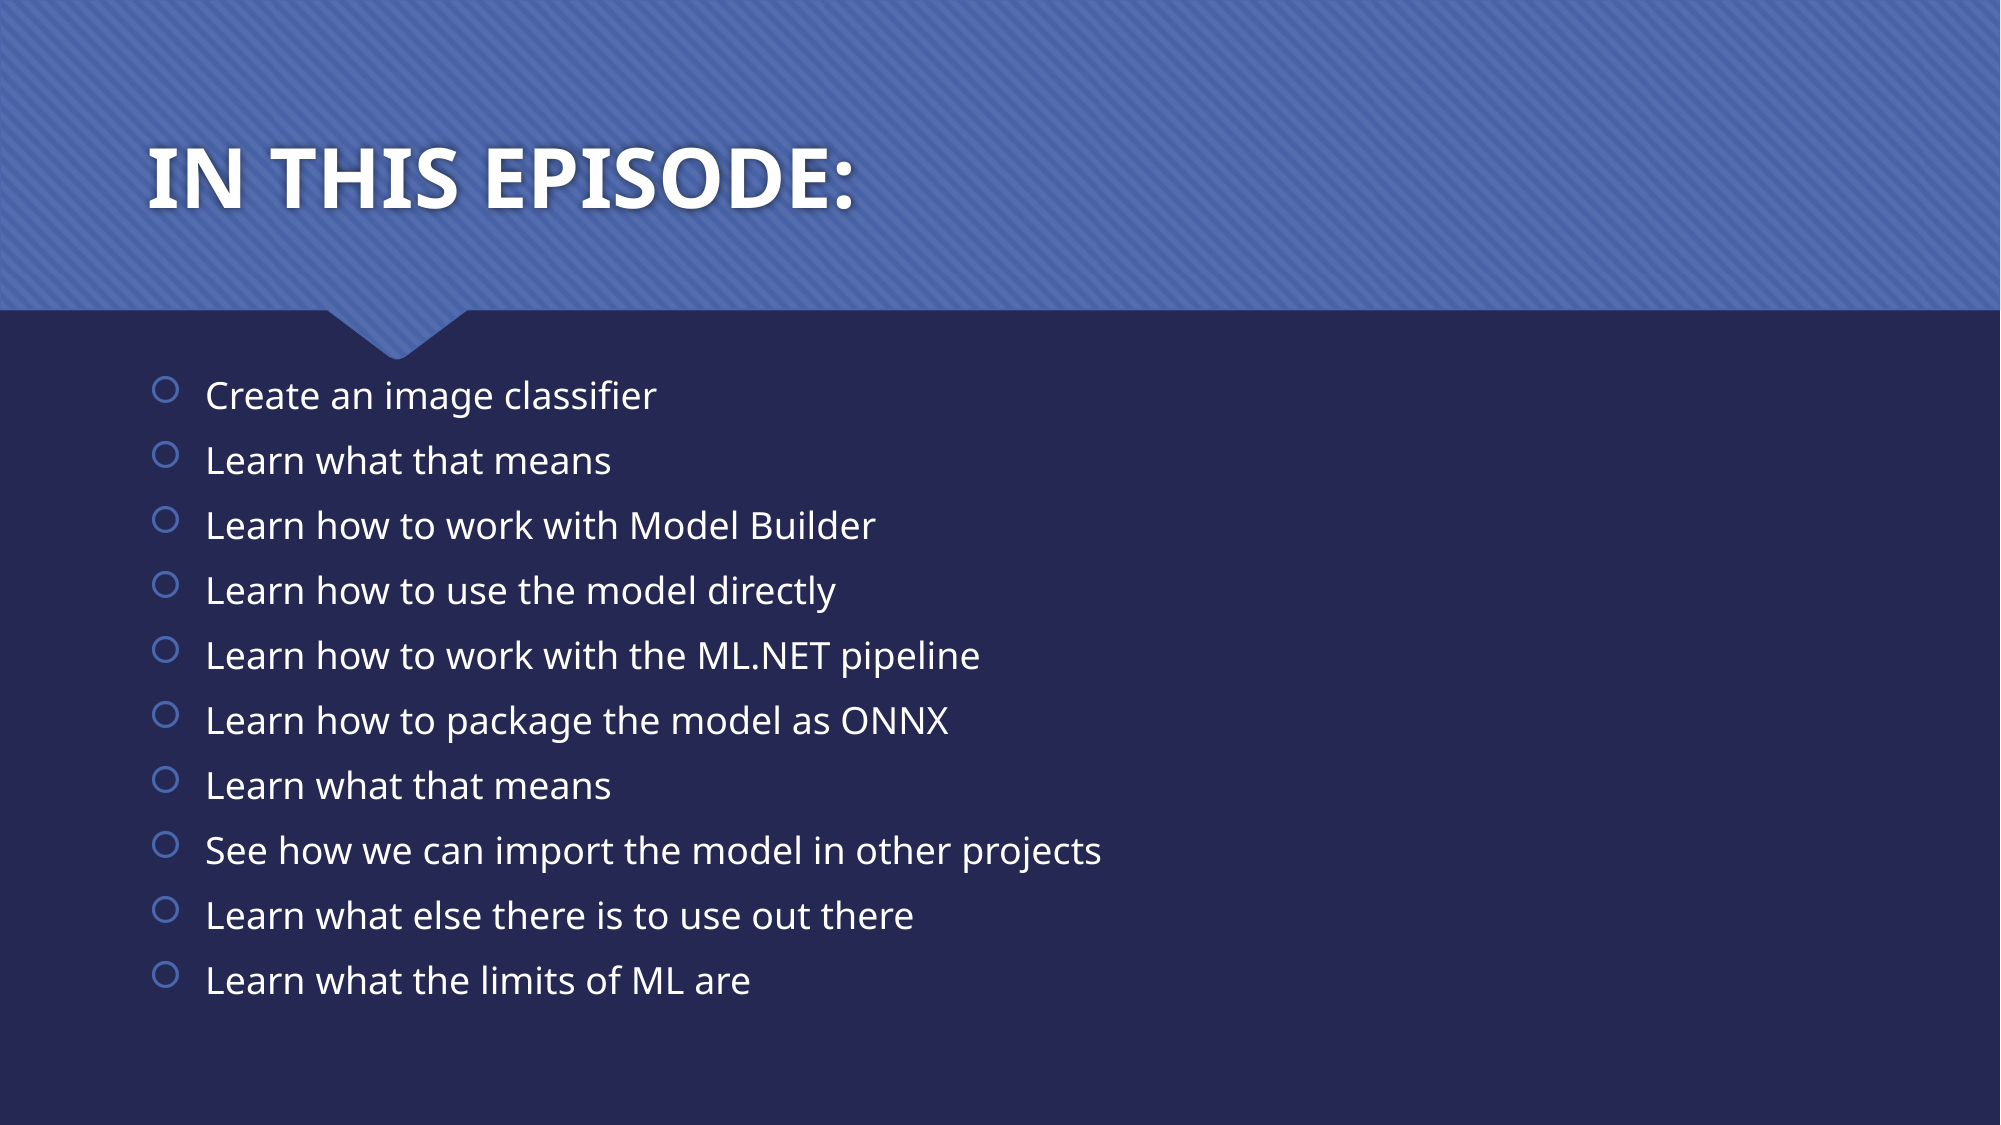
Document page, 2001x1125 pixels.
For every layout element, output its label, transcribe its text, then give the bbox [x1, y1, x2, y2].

title IN THIS EPISODE: [132, 73, 1868, 233]
text_box Create an image classifier Learn what that means Learn how to work with Model Builder Learn how to use the model directly Learn how to work with the ML.NET pipeline Learn how to package the model as ONNX Learn what that means See how we can import the model in other projects Learn what else there is to use out there Learn what the limits of ML are [134, 364, 1866, 962]
